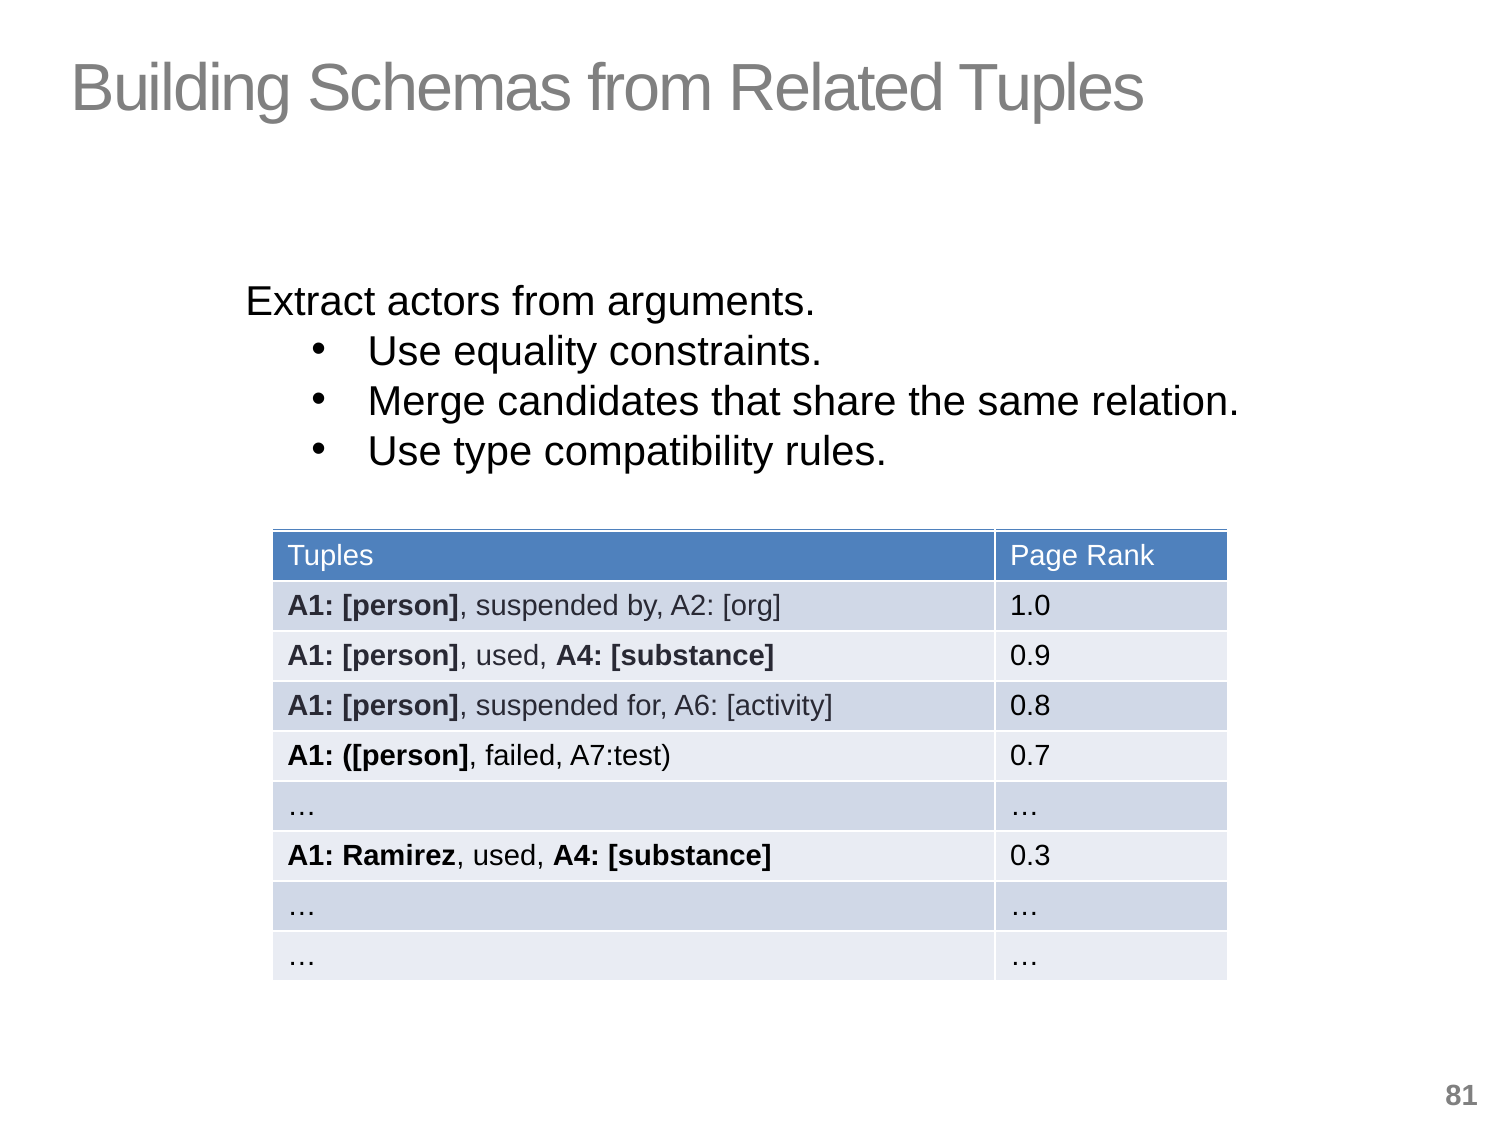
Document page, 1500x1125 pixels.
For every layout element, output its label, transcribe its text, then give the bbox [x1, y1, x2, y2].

table_cell … [273, 782, 994, 830]
table_cell A1: ([person], failed, A7:test) [273, 732, 994, 780]
table_cell … [996, 782, 1227, 830]
text_box Extract actors from arguments. Use equality constraints. Merge candidates that share the same relation. Use type compatibility rules. [230, 266, 1330, 481]
table_cell 0.7 [996, 732, 1227, 780]
table_cell A1: [person], used, A4: [substance] [273, 632, 994, 680]
table_cell 0.9 [996, 632, 1227, 680]
table_cell 1.0 [996, 582, 1227, 630]
table_cell A1: [person], suspended for, A6: [activity] [273, 682, 994, 730]
title Building Schemas from Related Tuples [55, 2, 1451, 166]
table_cell A1: [person], suspended by, A2: [org] [273, 582, 994, 630]
slide_number 81 [1404, 1066, 1493, 1121]
table_cell 0.3 [996, 832, 1227, 880]
table_header Tuples [273, 532, 994, 580]
table_cell 0.8 [996, 682, 1227, 730]
table_cell … [273, 882, 994, 930]
table_cell … [996, 932, 1227, 980]
table_cell … [273, 932, 994, 980]
table_header Page Rank [996, 532, 1227, 580]
table_cell … [996, 882, 1227, 930]
table_cell A1: Ramirez, used, A4: [substance] [273, 832, 994, 880]
